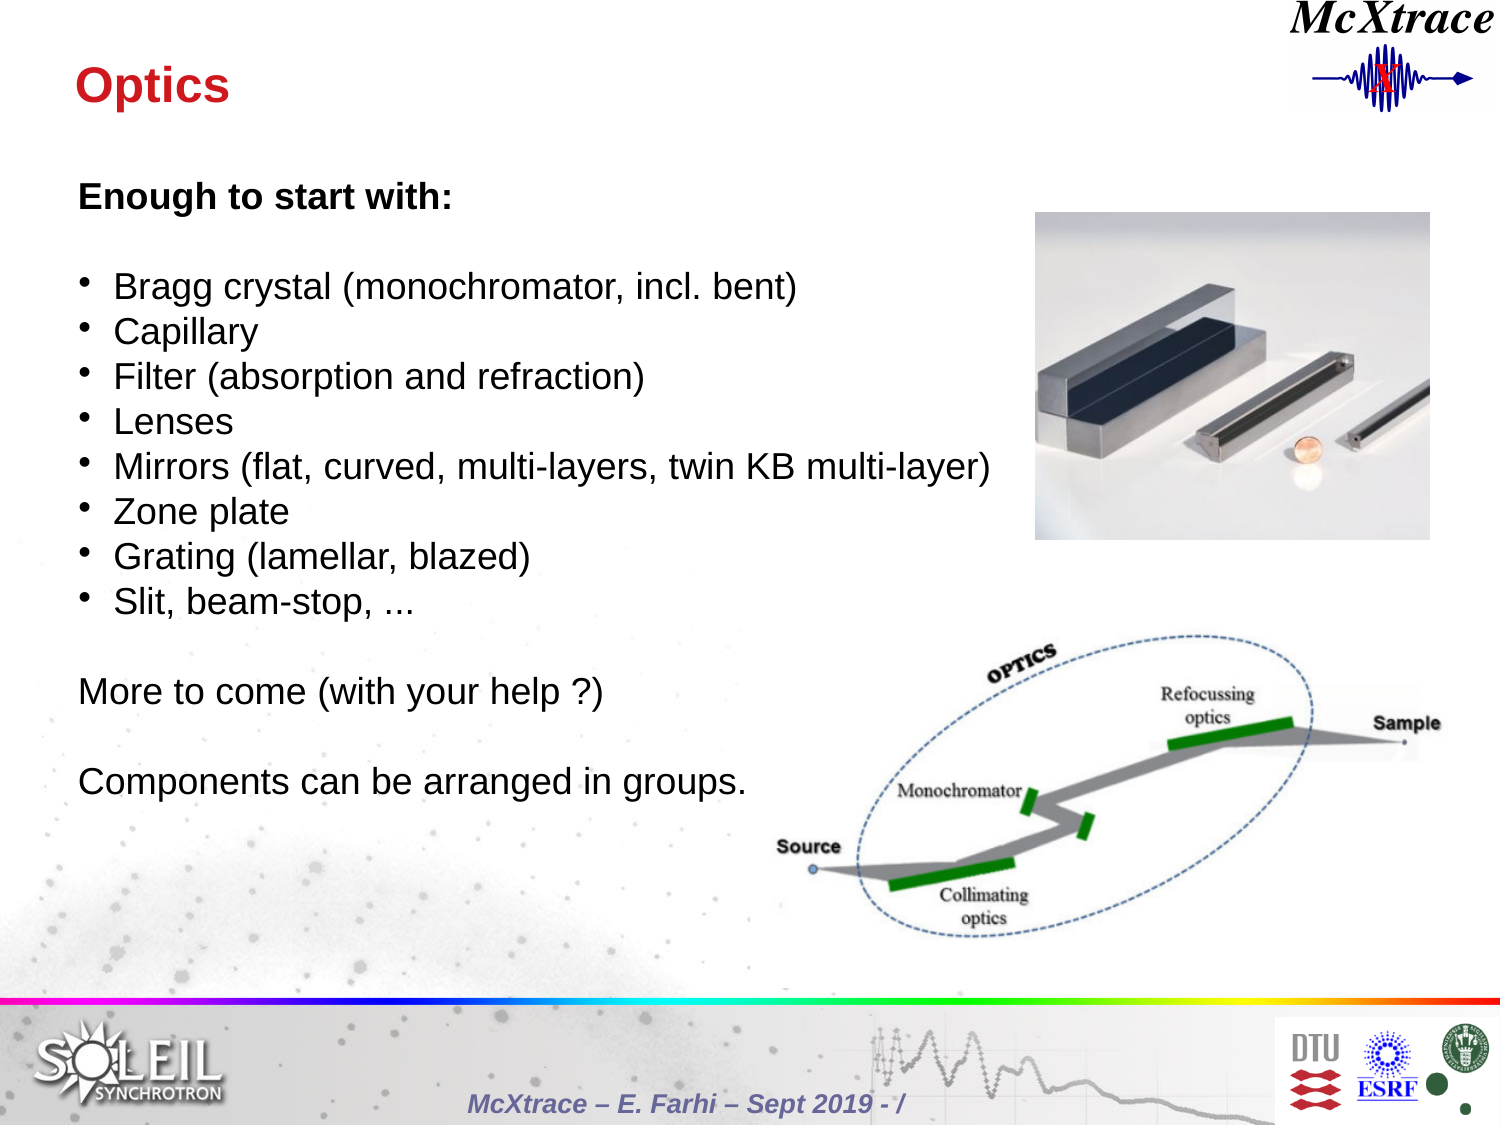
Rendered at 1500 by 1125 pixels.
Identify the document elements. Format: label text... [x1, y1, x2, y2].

text_box Enough to start with: Bragg crystal (monochromator, incl. bent) Capillary Filter (absorption and refraction) Lenses Mirrors (flat, curved, multi-layers, twin KB multi-layer) Zone plate Grating (lamellar, blazed) Slit, beam-stop, ... More to come (with your help ?) Components can be arranged in groups. [63, 164, 1443, 767]
text_box Optics [59, 45, 1440, 116]
picture [0, 0, 1500, 1125]
